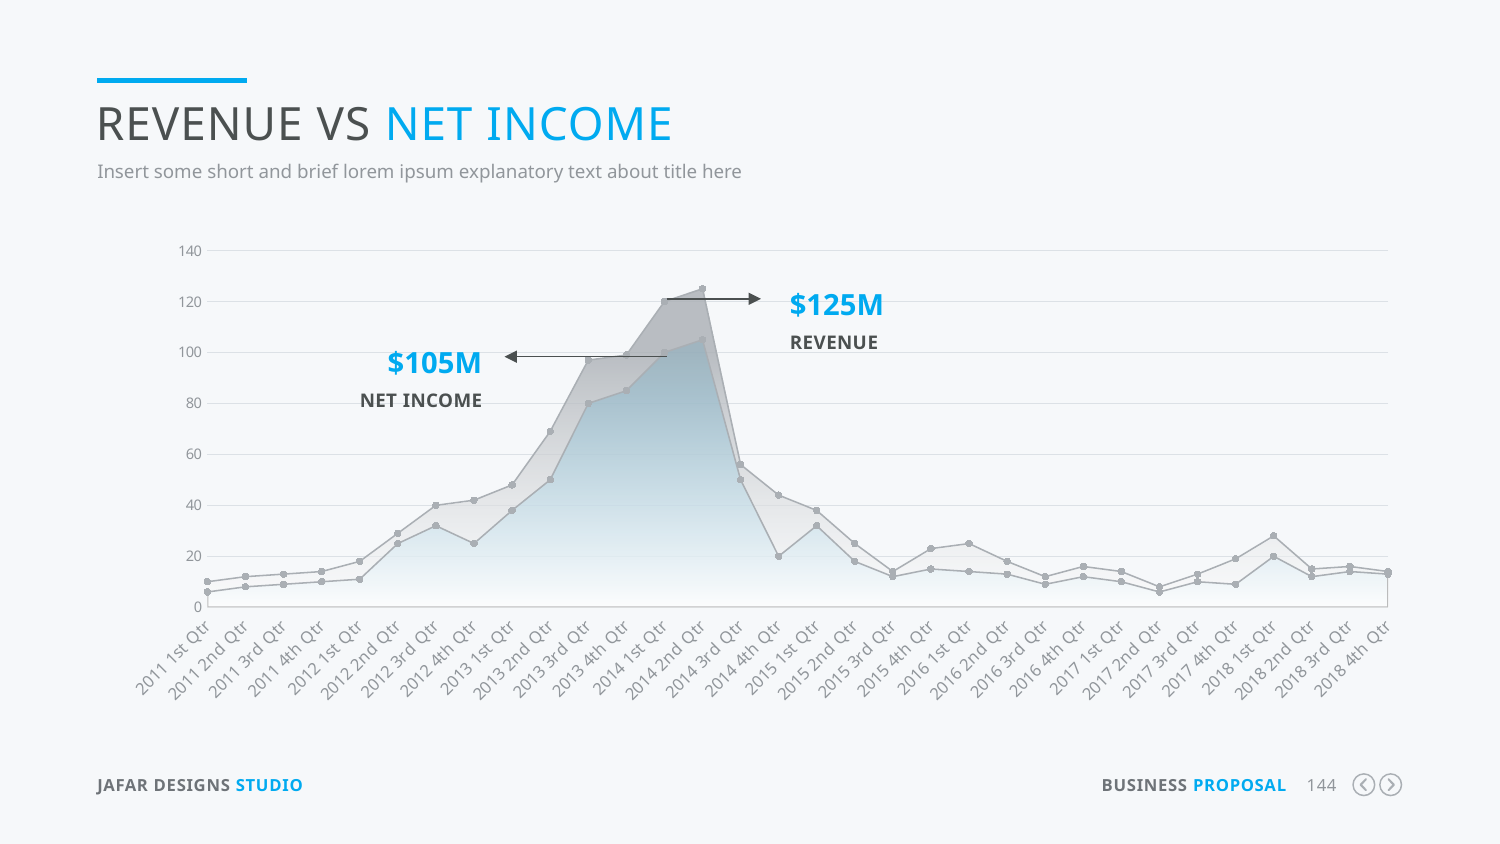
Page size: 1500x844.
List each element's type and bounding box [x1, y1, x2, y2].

list [95, 94, 1403, 181]
chart [103, 230, 1423, 715]
